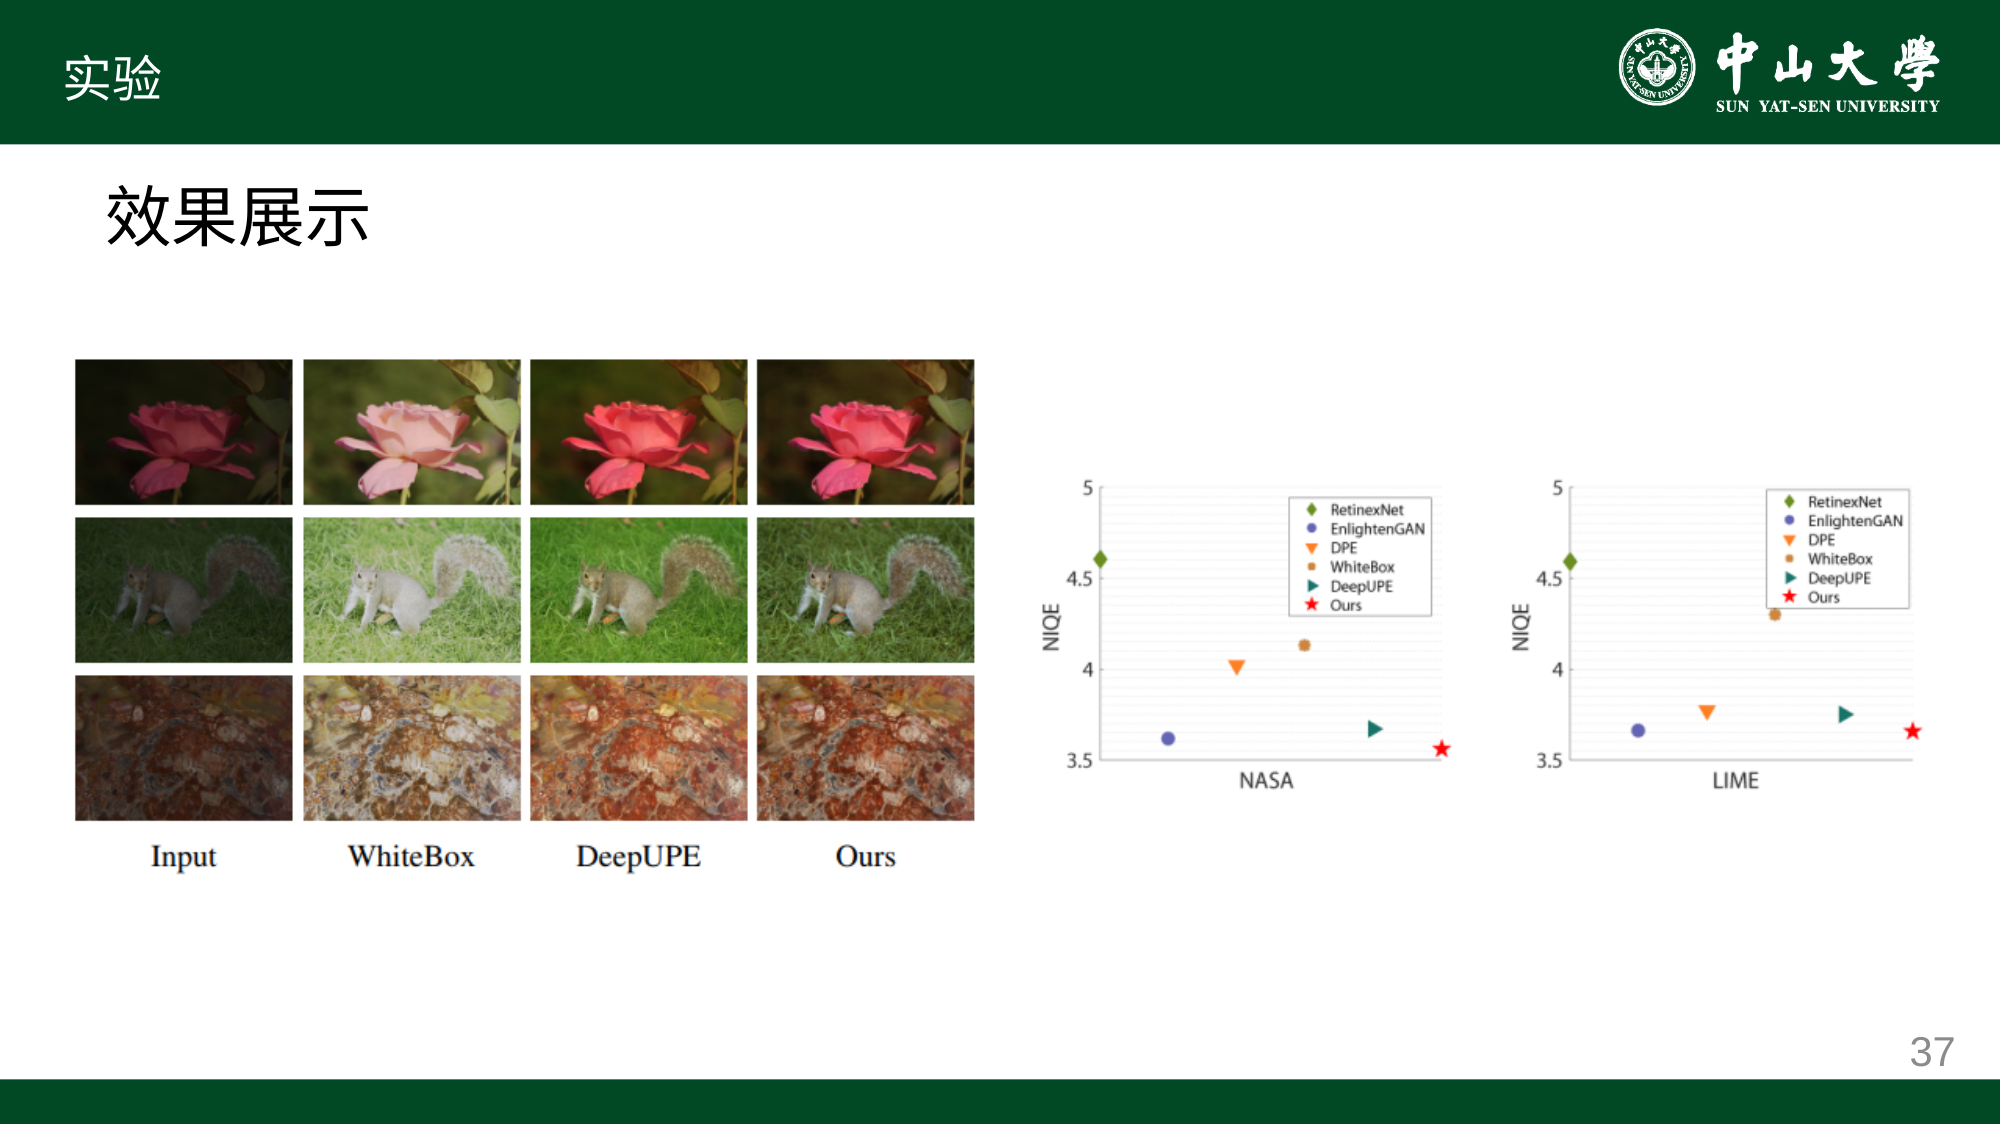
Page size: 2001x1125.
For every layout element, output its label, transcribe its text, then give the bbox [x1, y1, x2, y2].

picture [1598, 4, 1981, 145]
slide_number 37 [1521, 1019, 1972, 1080]
picture [999, 448, 1957, 812]
list 效果展示 [90, 176, 1905, 285]
picture [63, 330, 984, 879]
title 实验 [47, 32, 1773, 131]
